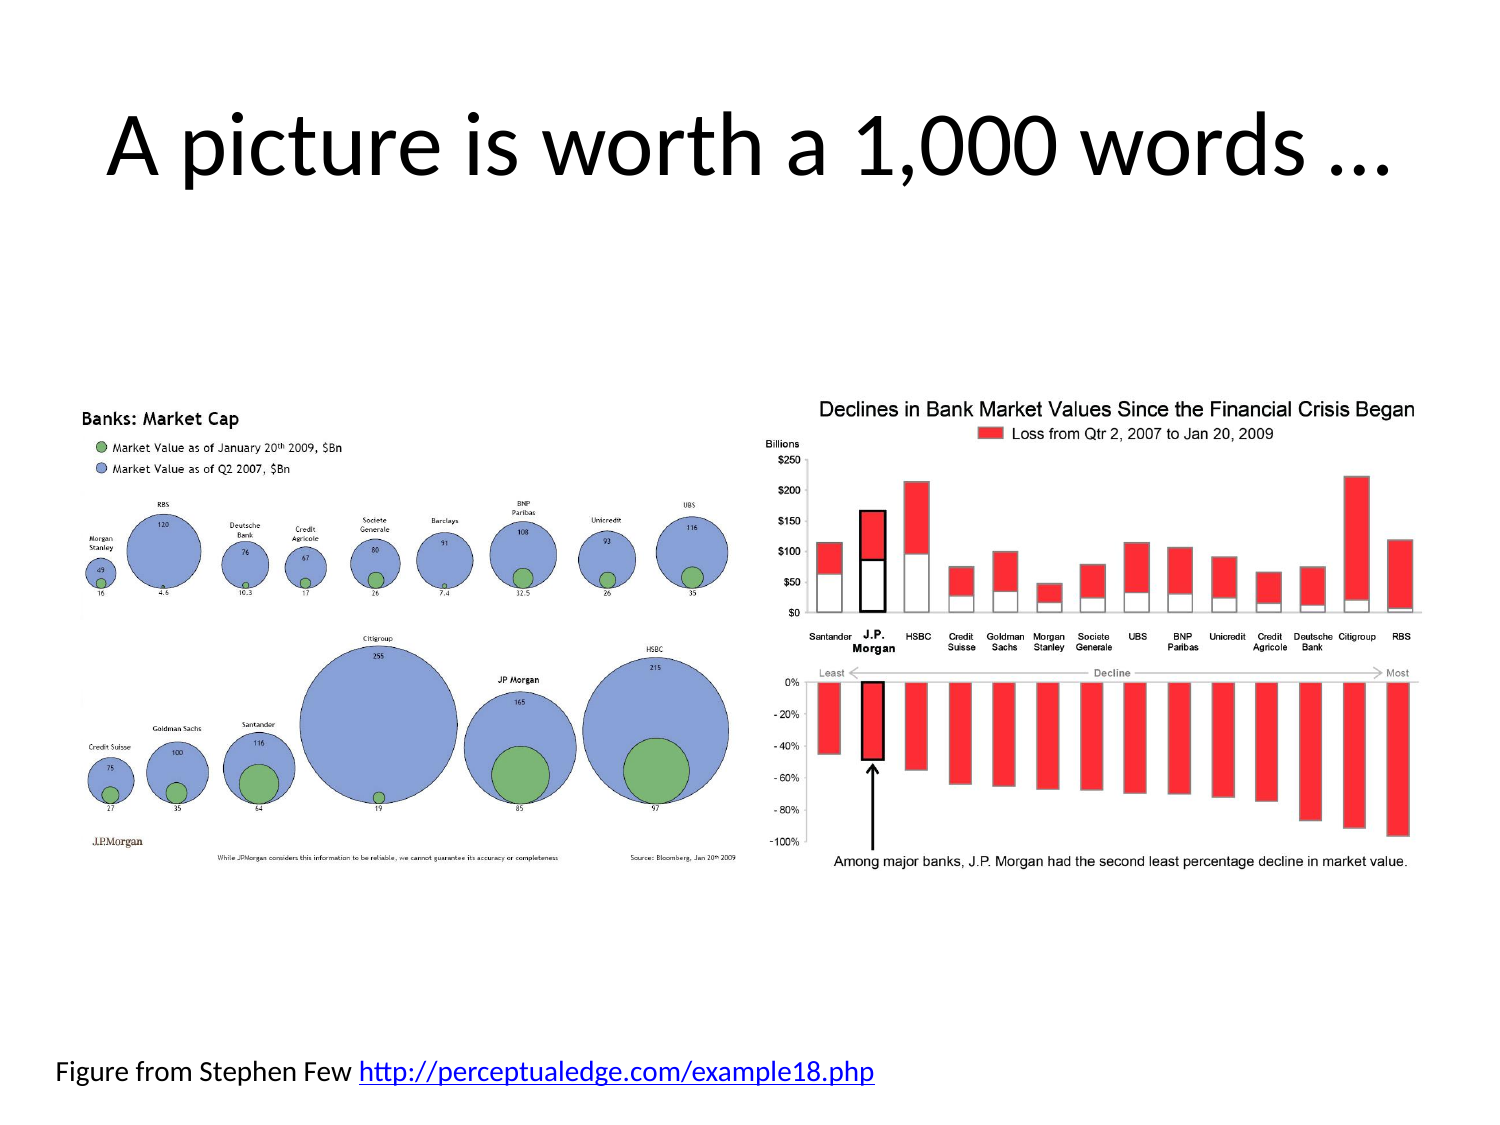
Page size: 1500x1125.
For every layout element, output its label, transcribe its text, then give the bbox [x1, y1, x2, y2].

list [762, 262, 1426, 1006]
text_box Figure from Stephen Few http://perceptualedge.com/example18.php [40, 1037, 913, 1110]
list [74, 262, 738, 1006]
title A picture is worth a 1,000 words … [75, 45, 1425, 233]
